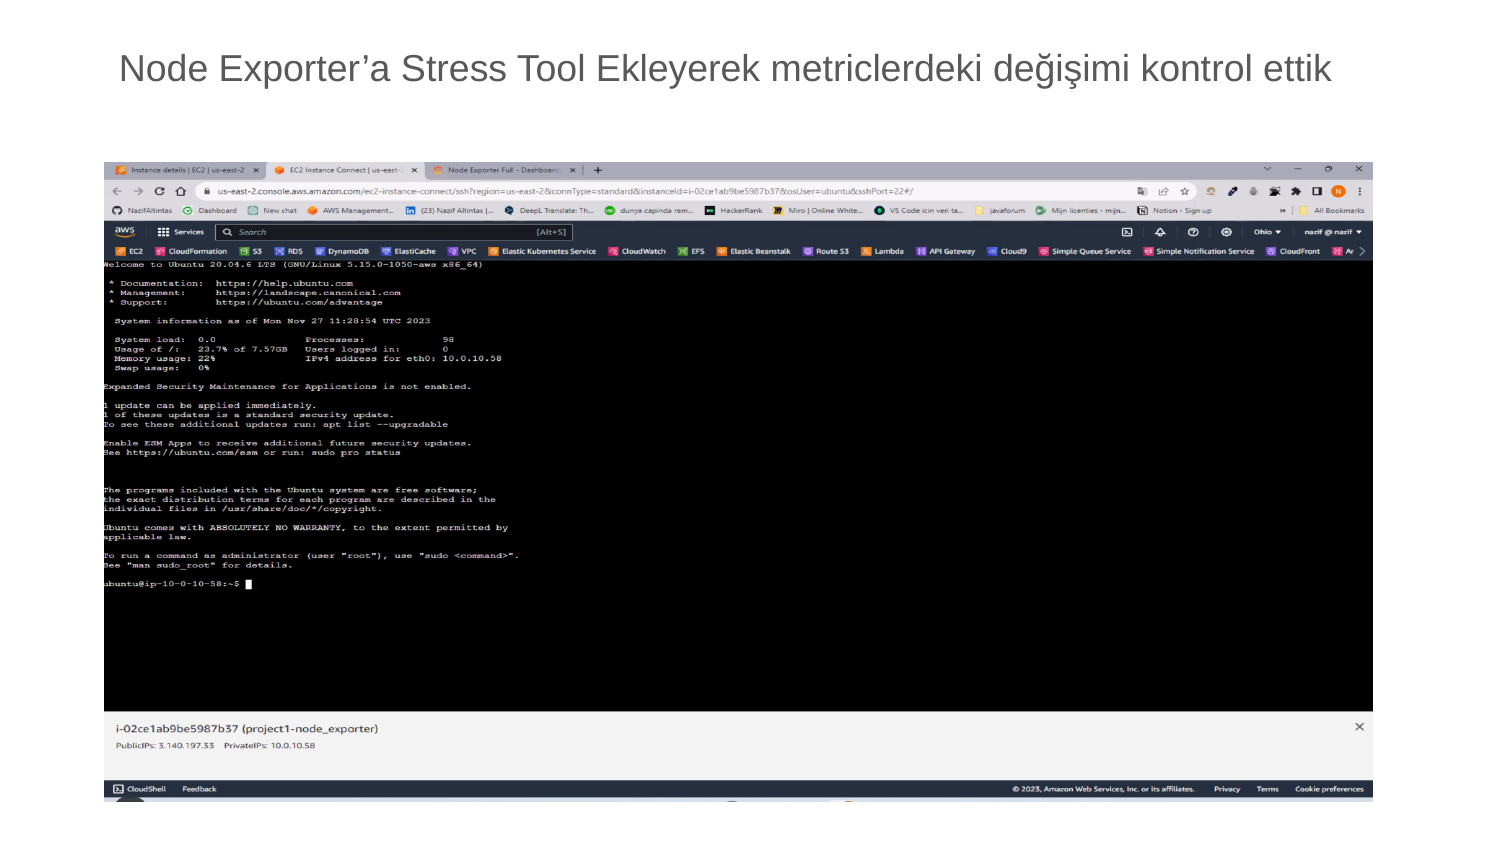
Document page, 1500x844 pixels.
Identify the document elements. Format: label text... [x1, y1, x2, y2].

text_box Node Exporter’a Stress Tool Ekleyerek metriclerdeki değişimi kontrol ettik [104, 28, 1373, 104]
picture [103, 162, 1374, 803]
